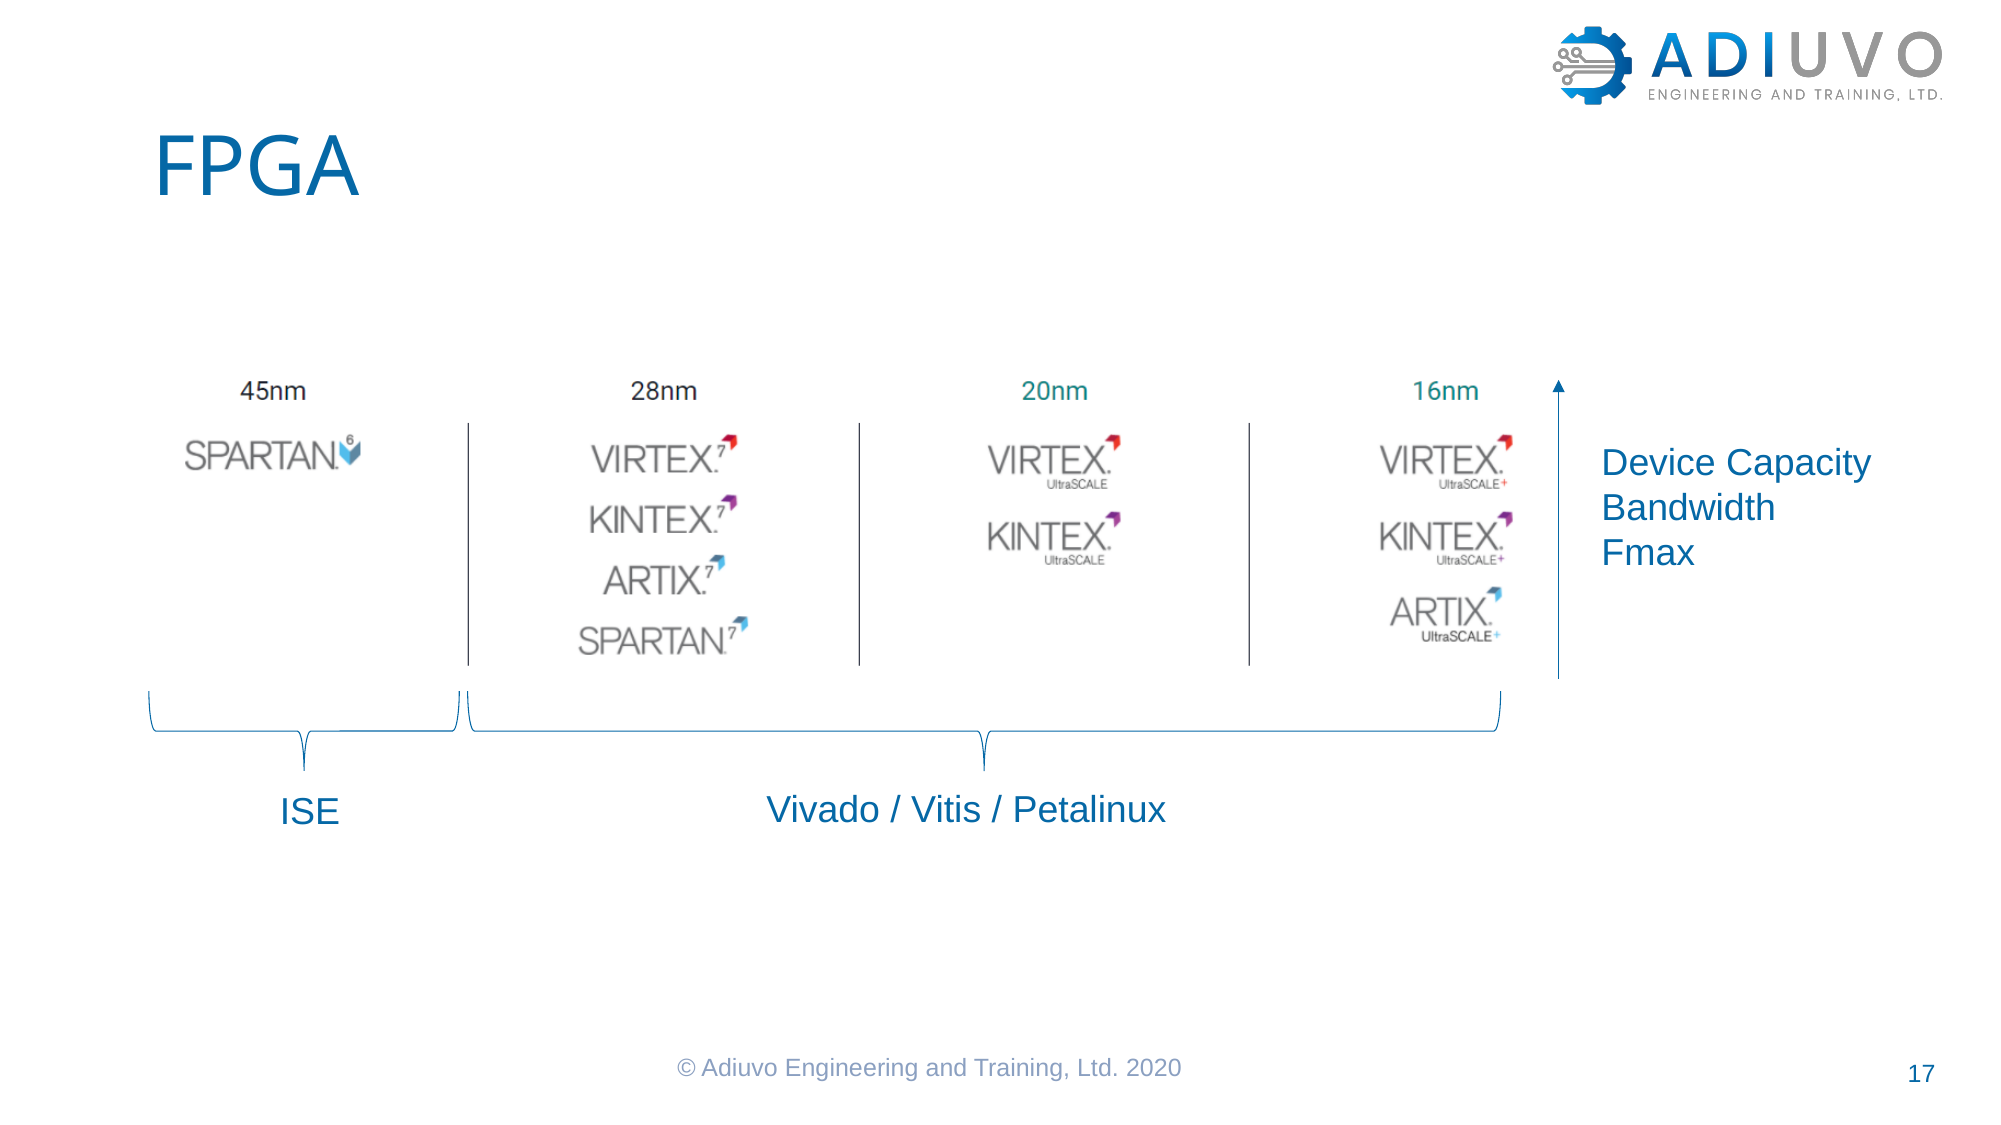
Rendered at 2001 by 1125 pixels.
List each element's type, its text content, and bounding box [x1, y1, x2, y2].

slide_number 17 [1500, 1042, 1951, 1103]
text_box Vivado / Vitis / Petalinux [751, 778, 1182, 838]
text_box [467, 691, 1502, 772]
text_box Device Capacity Bandwidth Fmax [1586, 430, 1887, 626]
picture [1549, 15, 1949, 119]
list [148, 356, 1585, 679]
text_box [148, 691, 460, 771]
title FPGA [137, 59, 1863, 278]
text_box ISE [265, 779, 366, 839]
footer © Adiuvo Engineering and Training, Ltd. 2020 [662, 1036, 1338, 1097]
